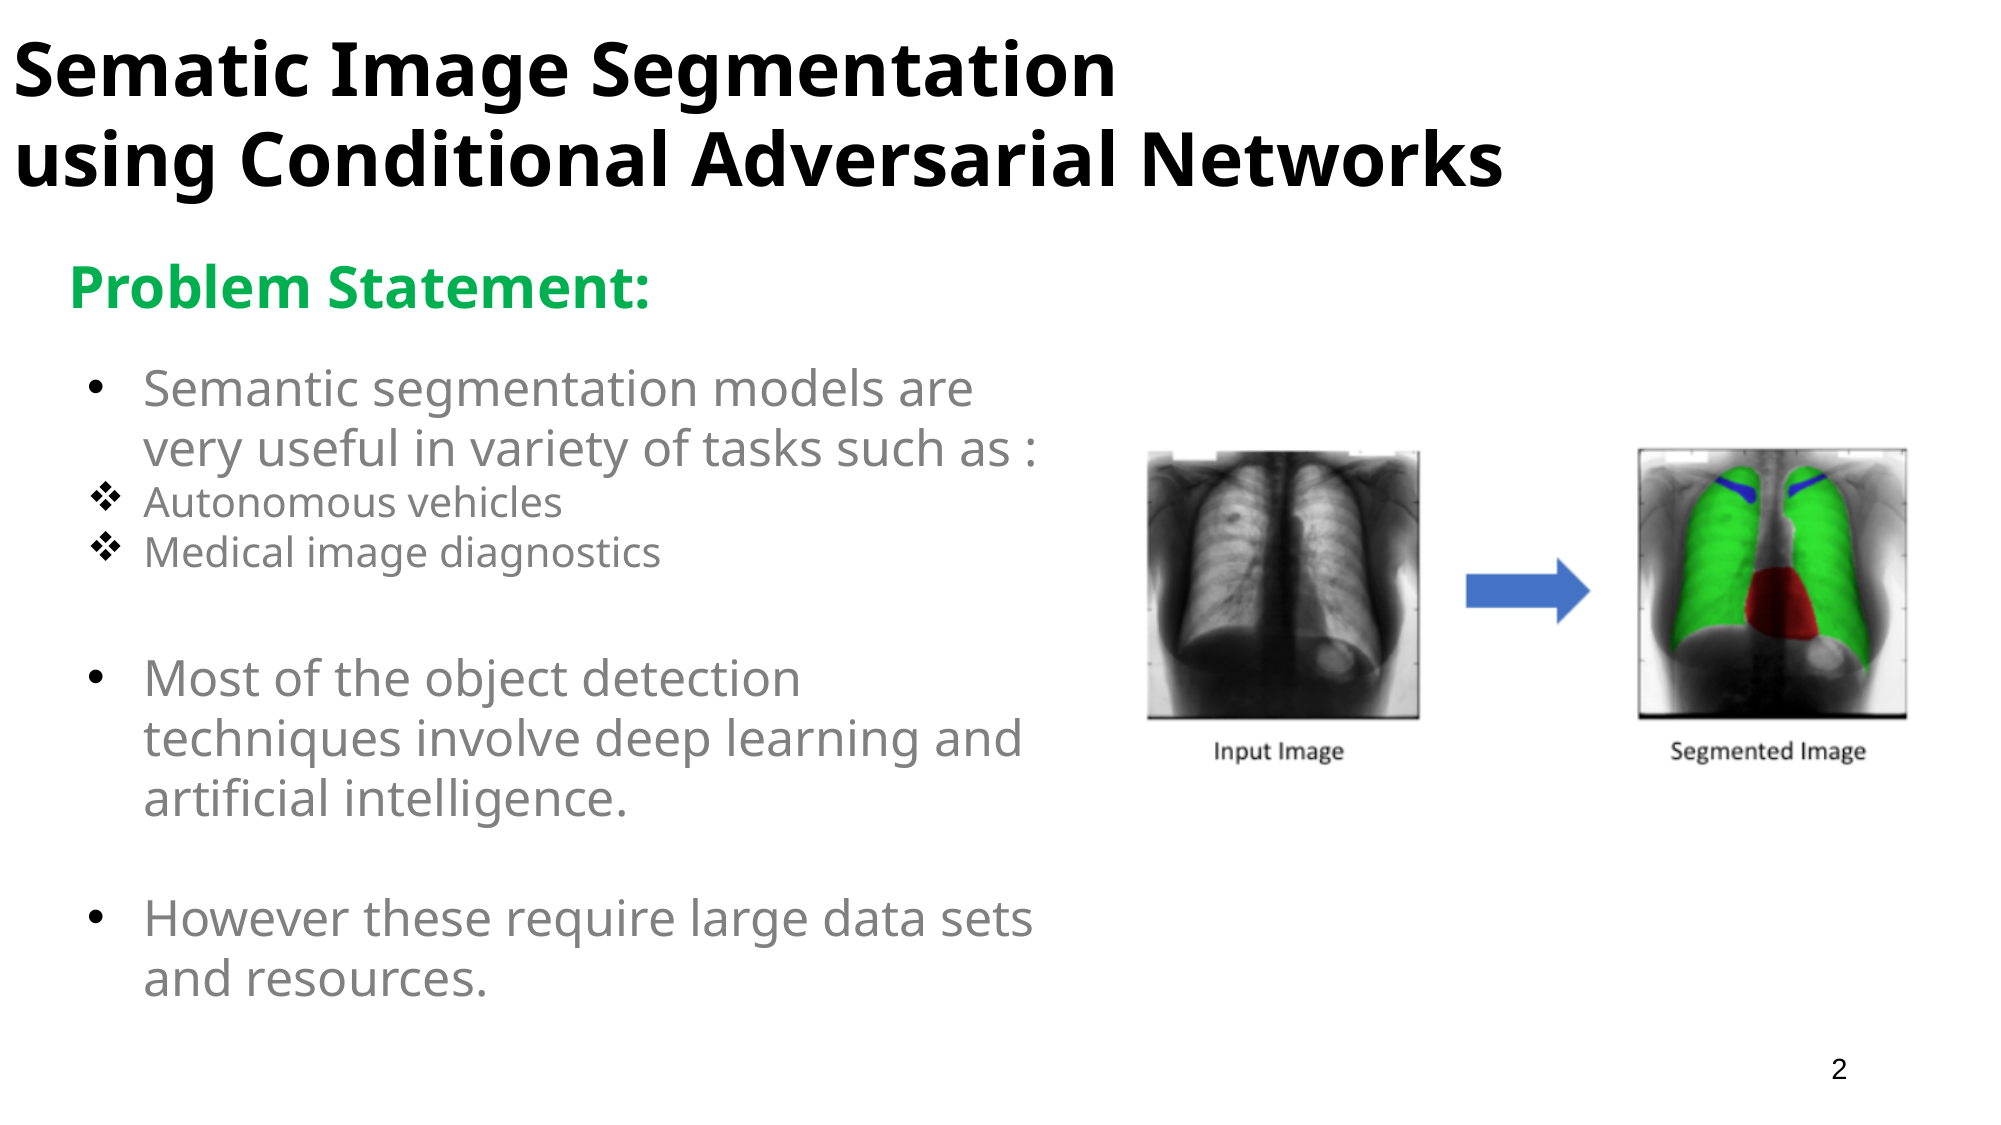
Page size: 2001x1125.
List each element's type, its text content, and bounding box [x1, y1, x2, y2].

text_box 2 [1412, 1042, 1863, 1103]
text_box Problem Statement: [53, 231, 1519, 349]
picture [1112, 402, 1925, 801]
text_box Semantic segmentation models are very useful in variety of tasks such as : Autonomous vehicles Medical image diagnostics Most of the object detection techniques involve deep learning and artificial intelligence. However these require large data sets and resources. [72, 348, 1081, 1049]
text_box Sematic Image Segmentation using Conditional Adversarial Networks [0, 13, 1521, 209]
